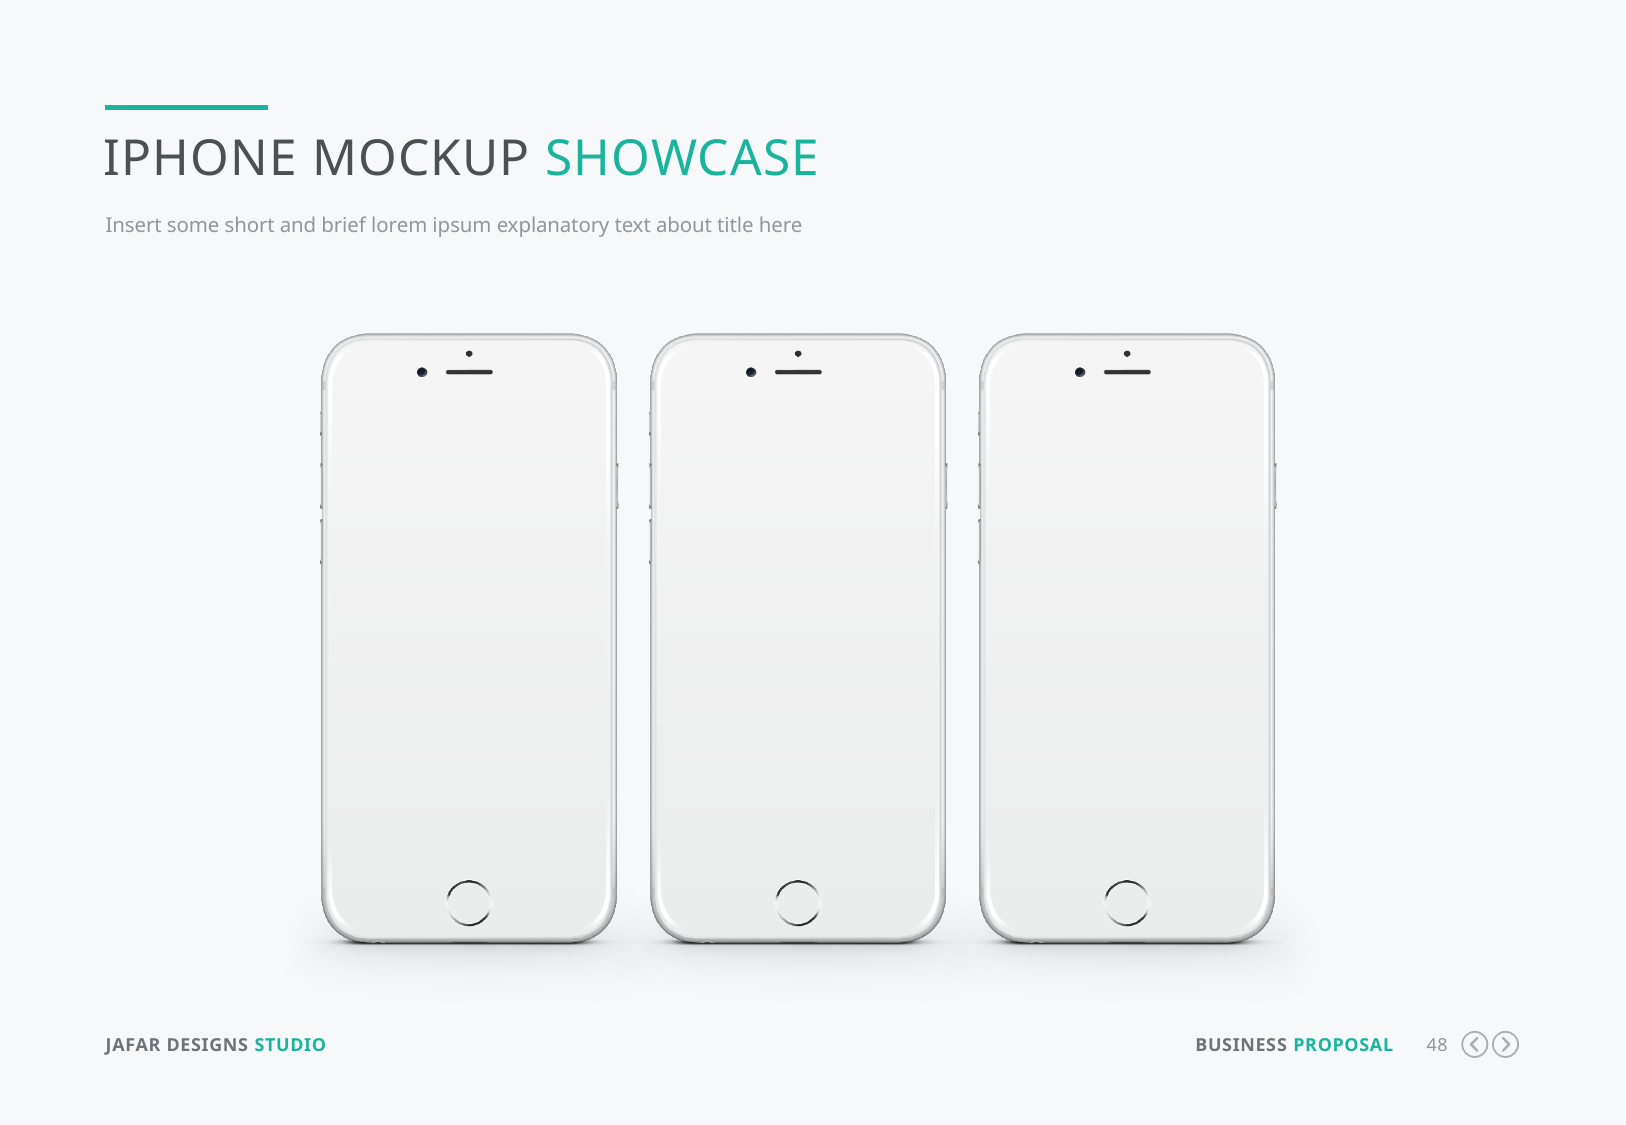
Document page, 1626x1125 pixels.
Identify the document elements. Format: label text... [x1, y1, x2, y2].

picture [216, 280, 1380, 1019]
list Insert some short and brief lorem ipsum explanatory text about title here [105, 209, 1519, 241]
list iPhone Mockup Showcase [103, 125, 1518, 184]
